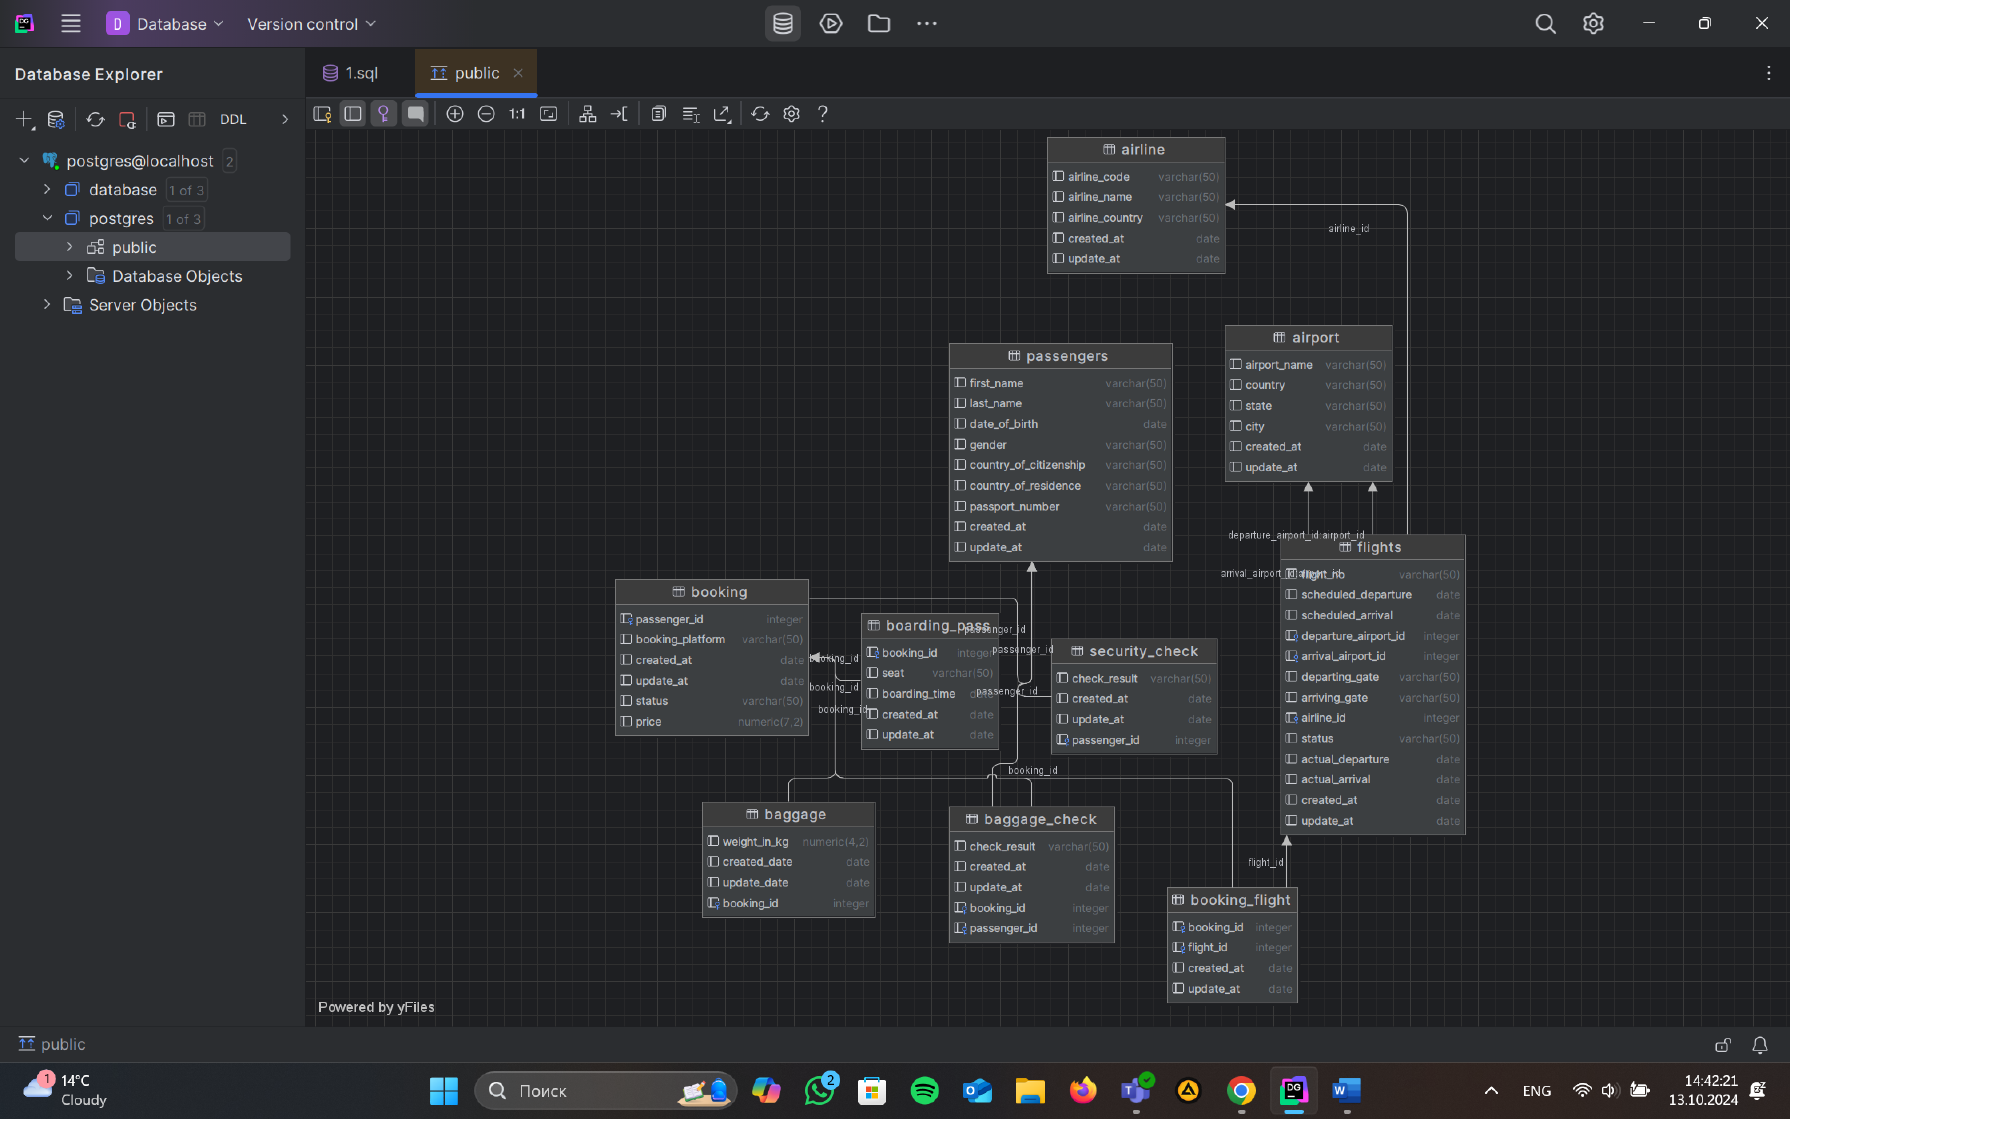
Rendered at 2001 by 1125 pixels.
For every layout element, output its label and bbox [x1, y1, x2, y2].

picture [0, 0, 1790, 1119]
